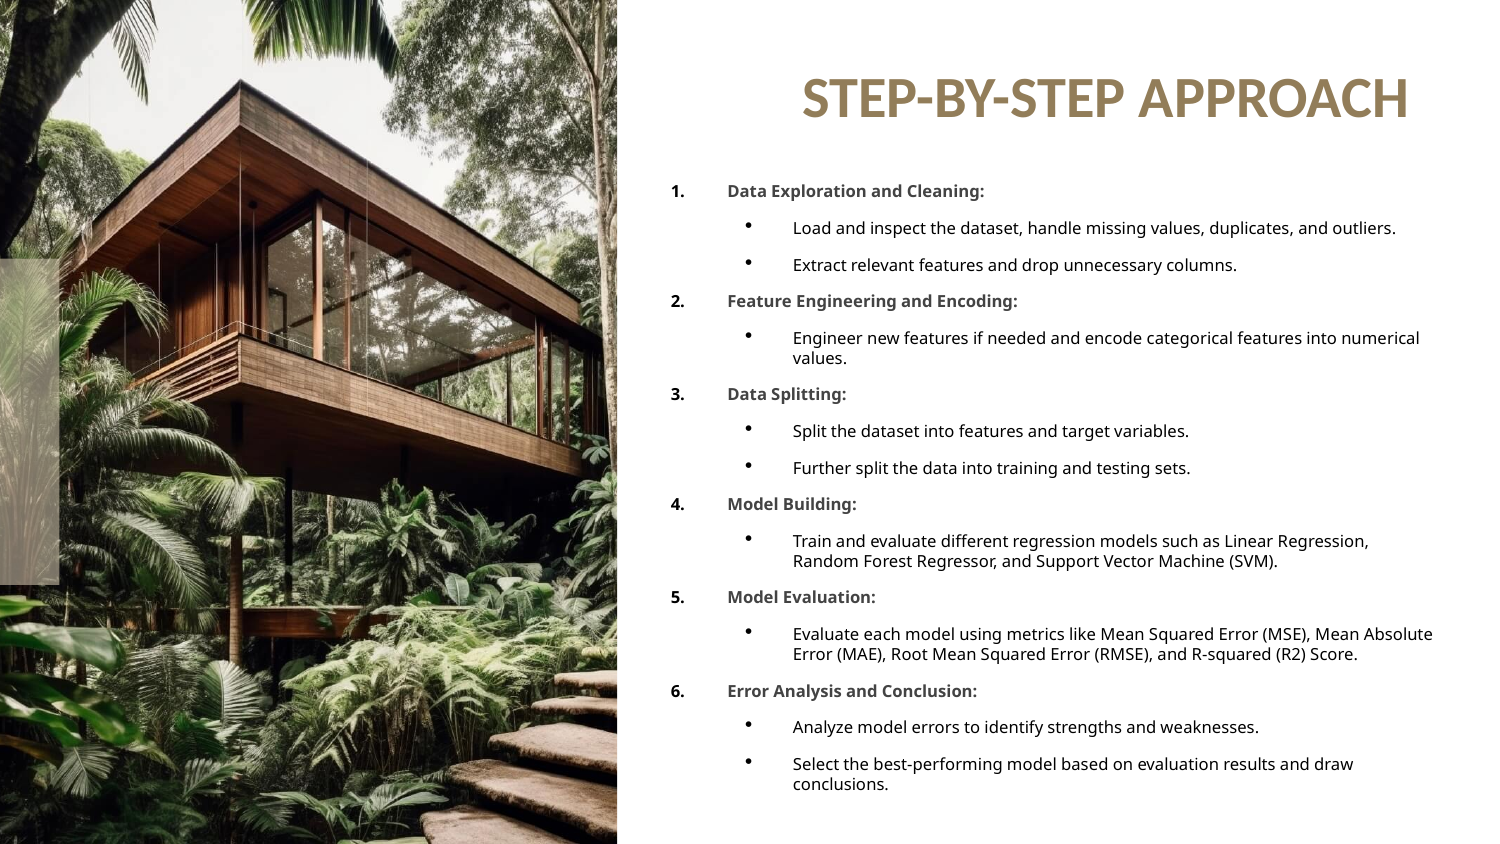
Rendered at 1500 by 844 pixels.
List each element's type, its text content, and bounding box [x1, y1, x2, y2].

subtitle Data Exploration and Cleaning: Load and inspect the dataset, handle missing values, duplicates, and outliers. Extract relevant features and drop unnecessary columns. Feature Engineering and Encoding: Engineer new features if needed and encode categorical features into numerical values. Data Splitting: Split the dataset into features and target variables. Further split the data into training and testing sets. Model Building: Train and evaluate different regression models such as Linear Regression, Random Forest Regressor, and Support Vector Machine (SVM). Model Evaluation: Evaluate each model using metrics like Mean Squared Error (MSE), Mean Absolute Error (MAE), Root Mean Squared Error (RMSE), and R-squared (R2) Score. Error Analysis and Conclusion: Analyze model errors to identify strengths and weaknesses. Select the best-performing model based on evaluation results and draw conclusions. [655, 166, 1451, 678]
title STEP-BY-STEP APPROACH [750, 21, 1424, 169]
picture [0, 0, 618, 844]
